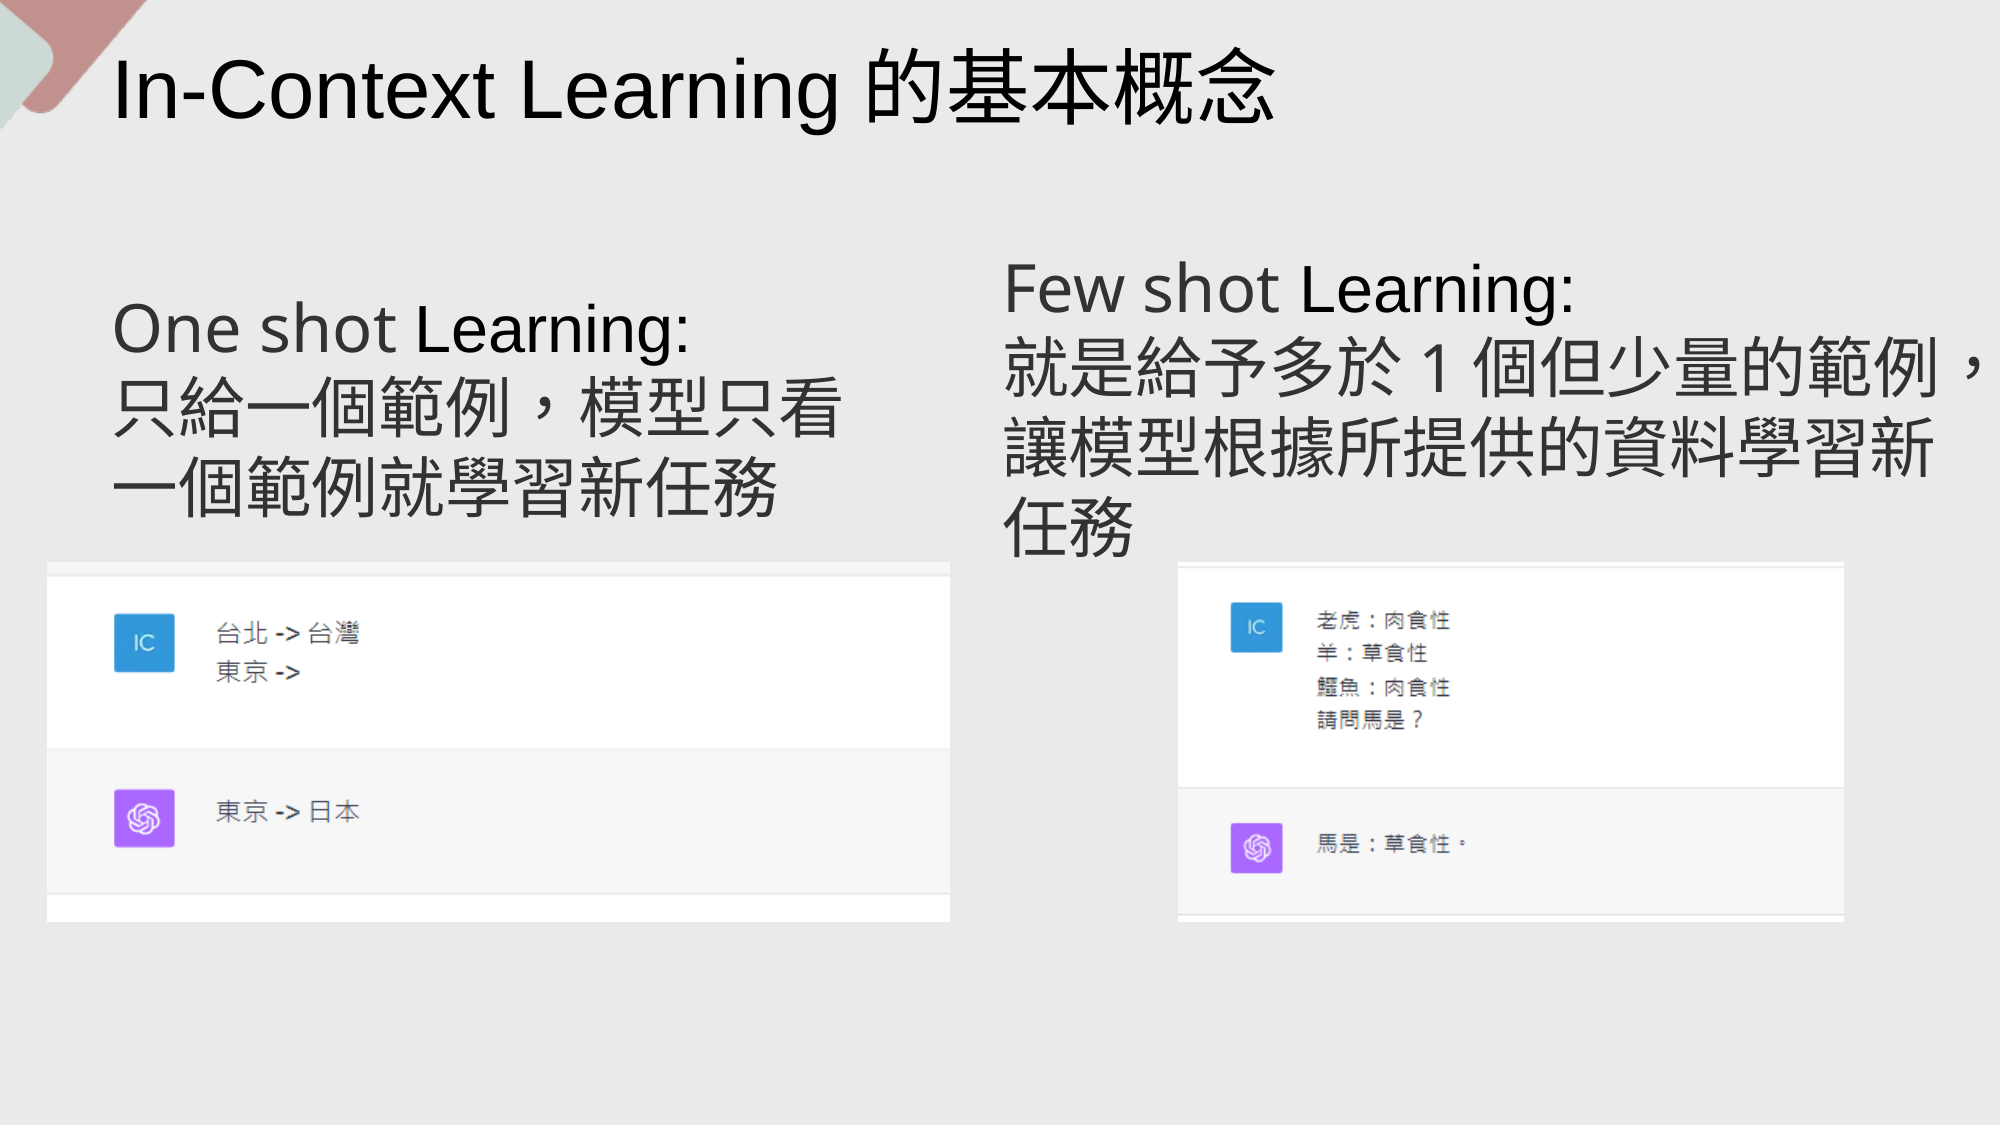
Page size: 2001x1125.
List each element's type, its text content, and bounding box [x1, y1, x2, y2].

picture [1178, 562, 1844, 922]
text_box One shot Learning: 只給一個範例，模型只看一個範例就學習新任務 [96, 278, 909, 534]
text_box Few shot Learning: 就是給予多於1個但少量的範例，讓模型根據所提供的資料學習新任務 [987, 238, 1988, 573]
text_box In-Context Learning的基本概念 [96, 28, 1335, 227]
picture [47, 562, 950, 922]
picture [0, 0, 148, 131]
